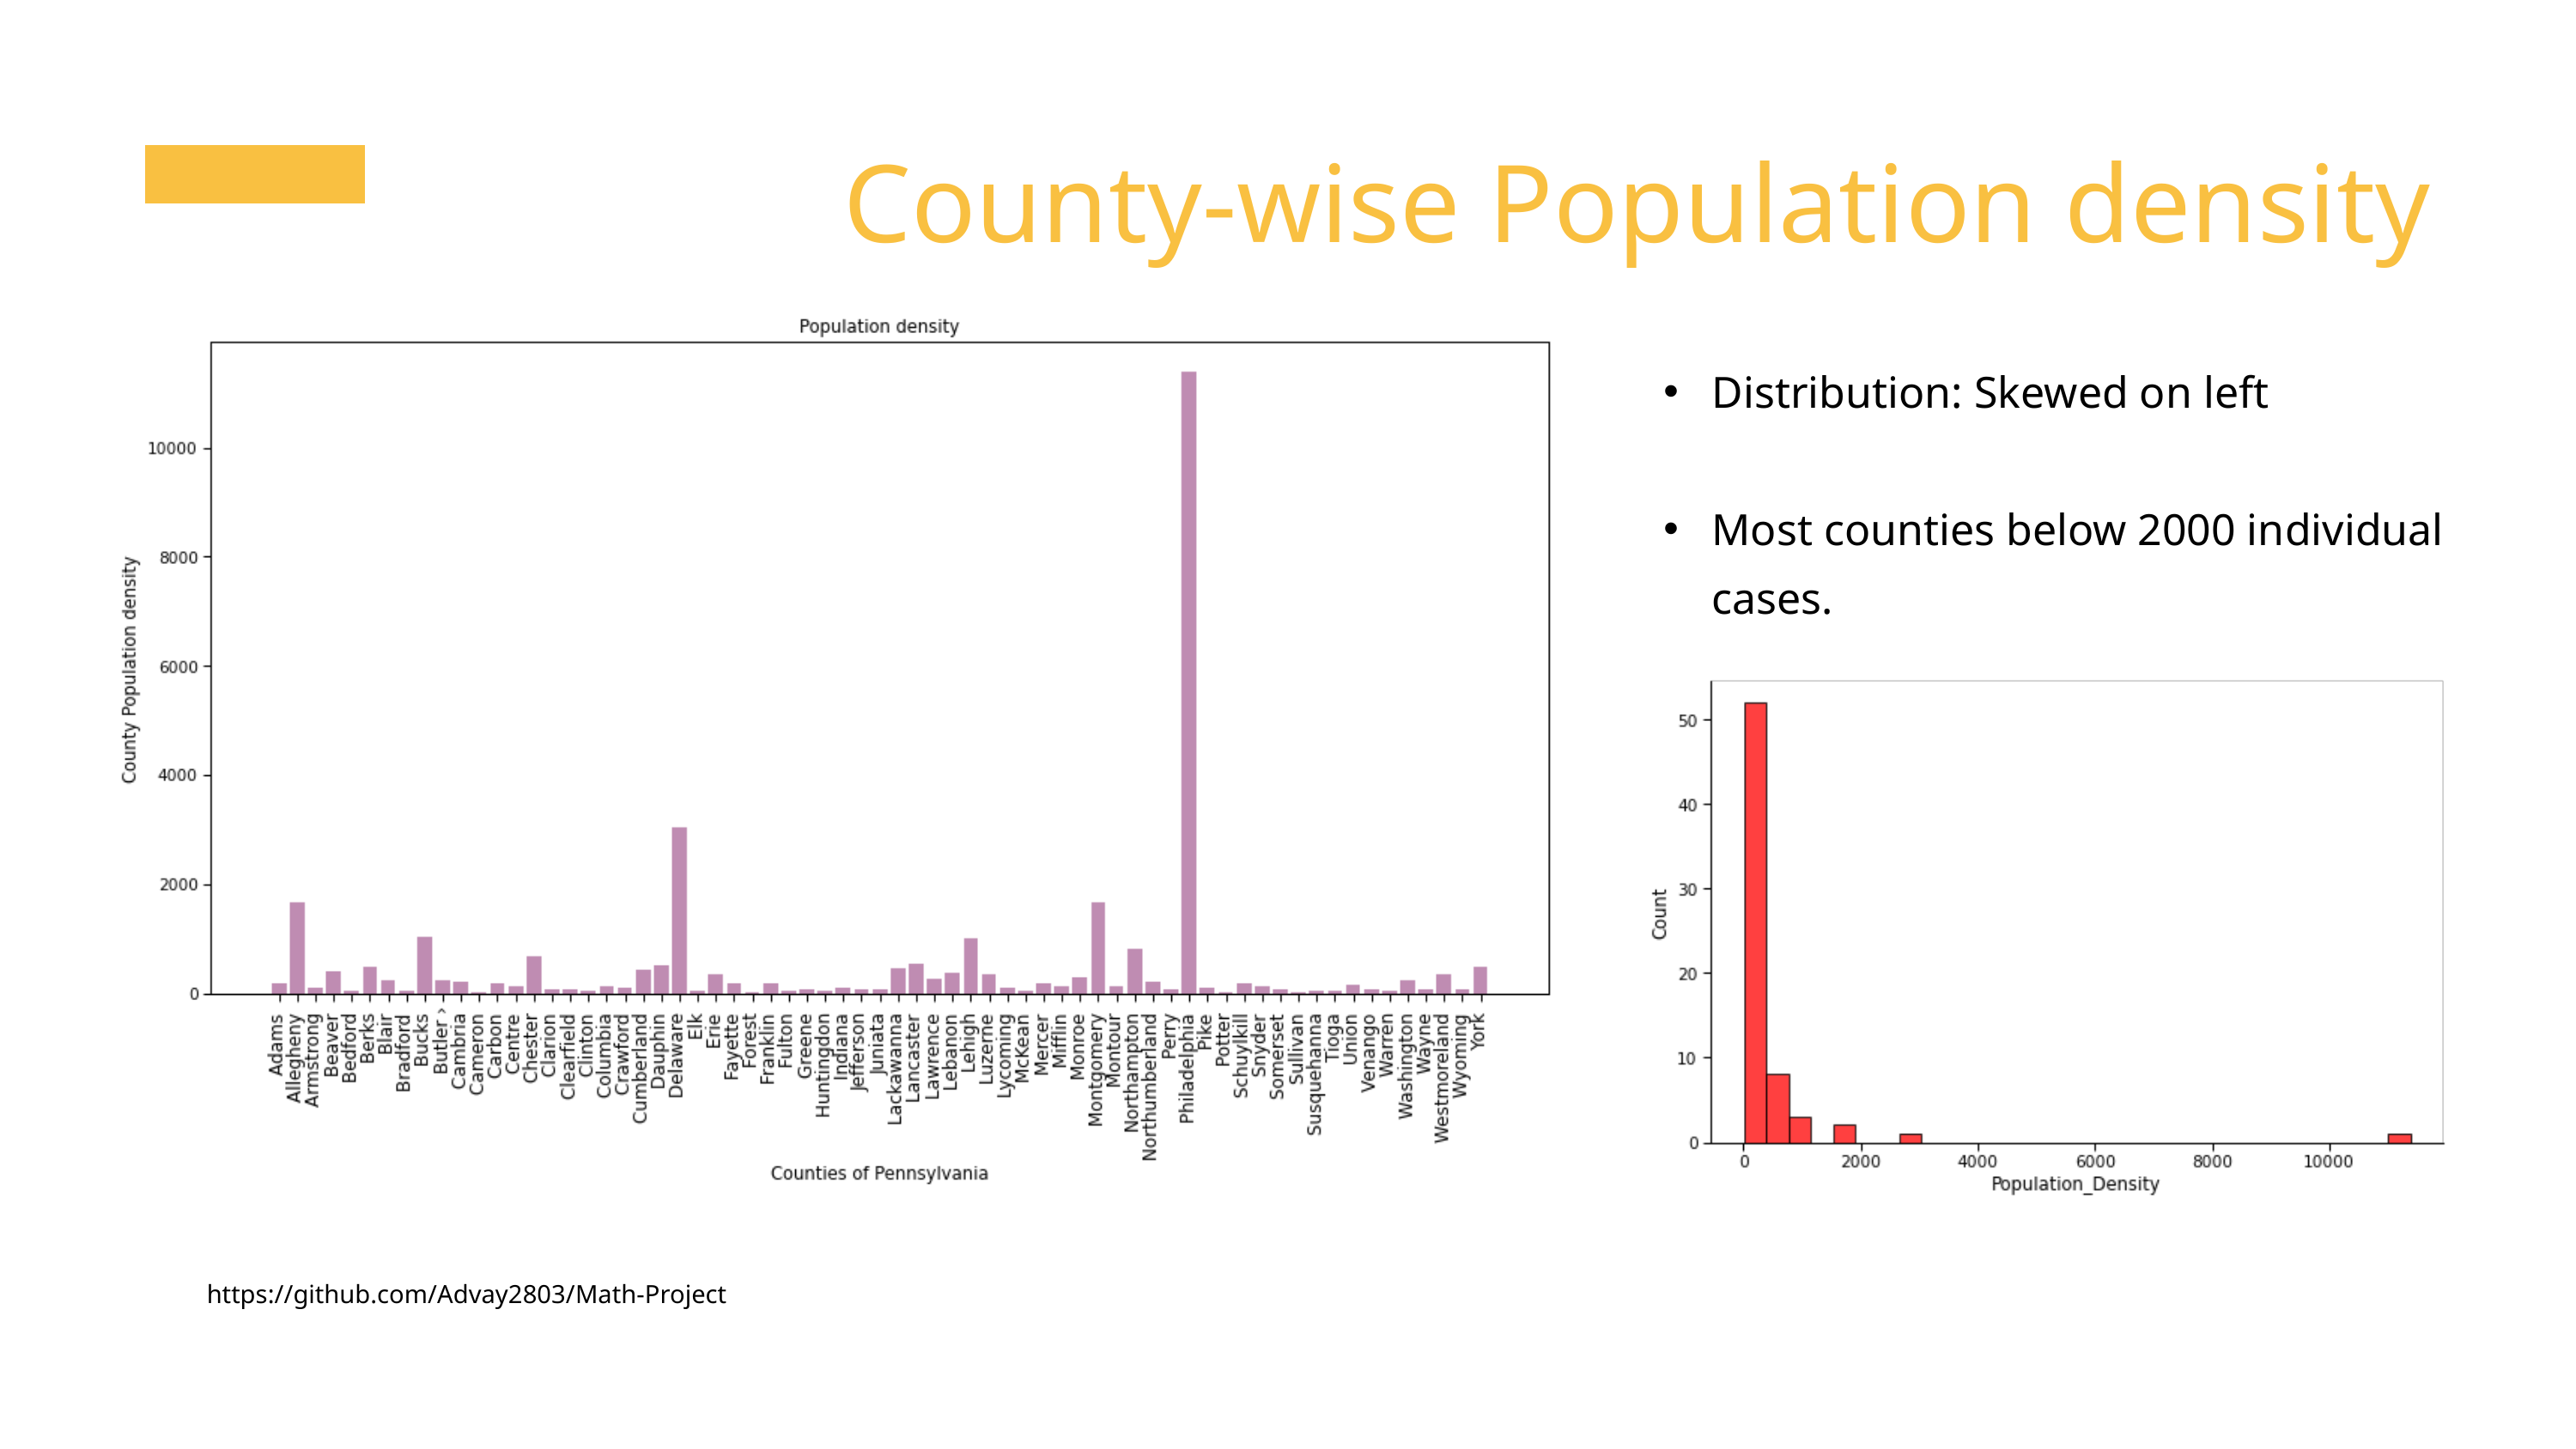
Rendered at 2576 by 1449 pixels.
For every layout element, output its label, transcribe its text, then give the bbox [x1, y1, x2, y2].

text_box https://github.com/Advay2803/Math-Project [161, 1258, 773, 1309]
picture [1642, 670, 2454, 1206]
text_box County-wise Population density [144, 69, 2432, 264]
picture [113, 309, 1559, 1195]
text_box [144, 144, 366, 204]
text_box Distribution: Skewed on left Most counties below 2000 individual cases. [1663, 348, 2463, 623]
